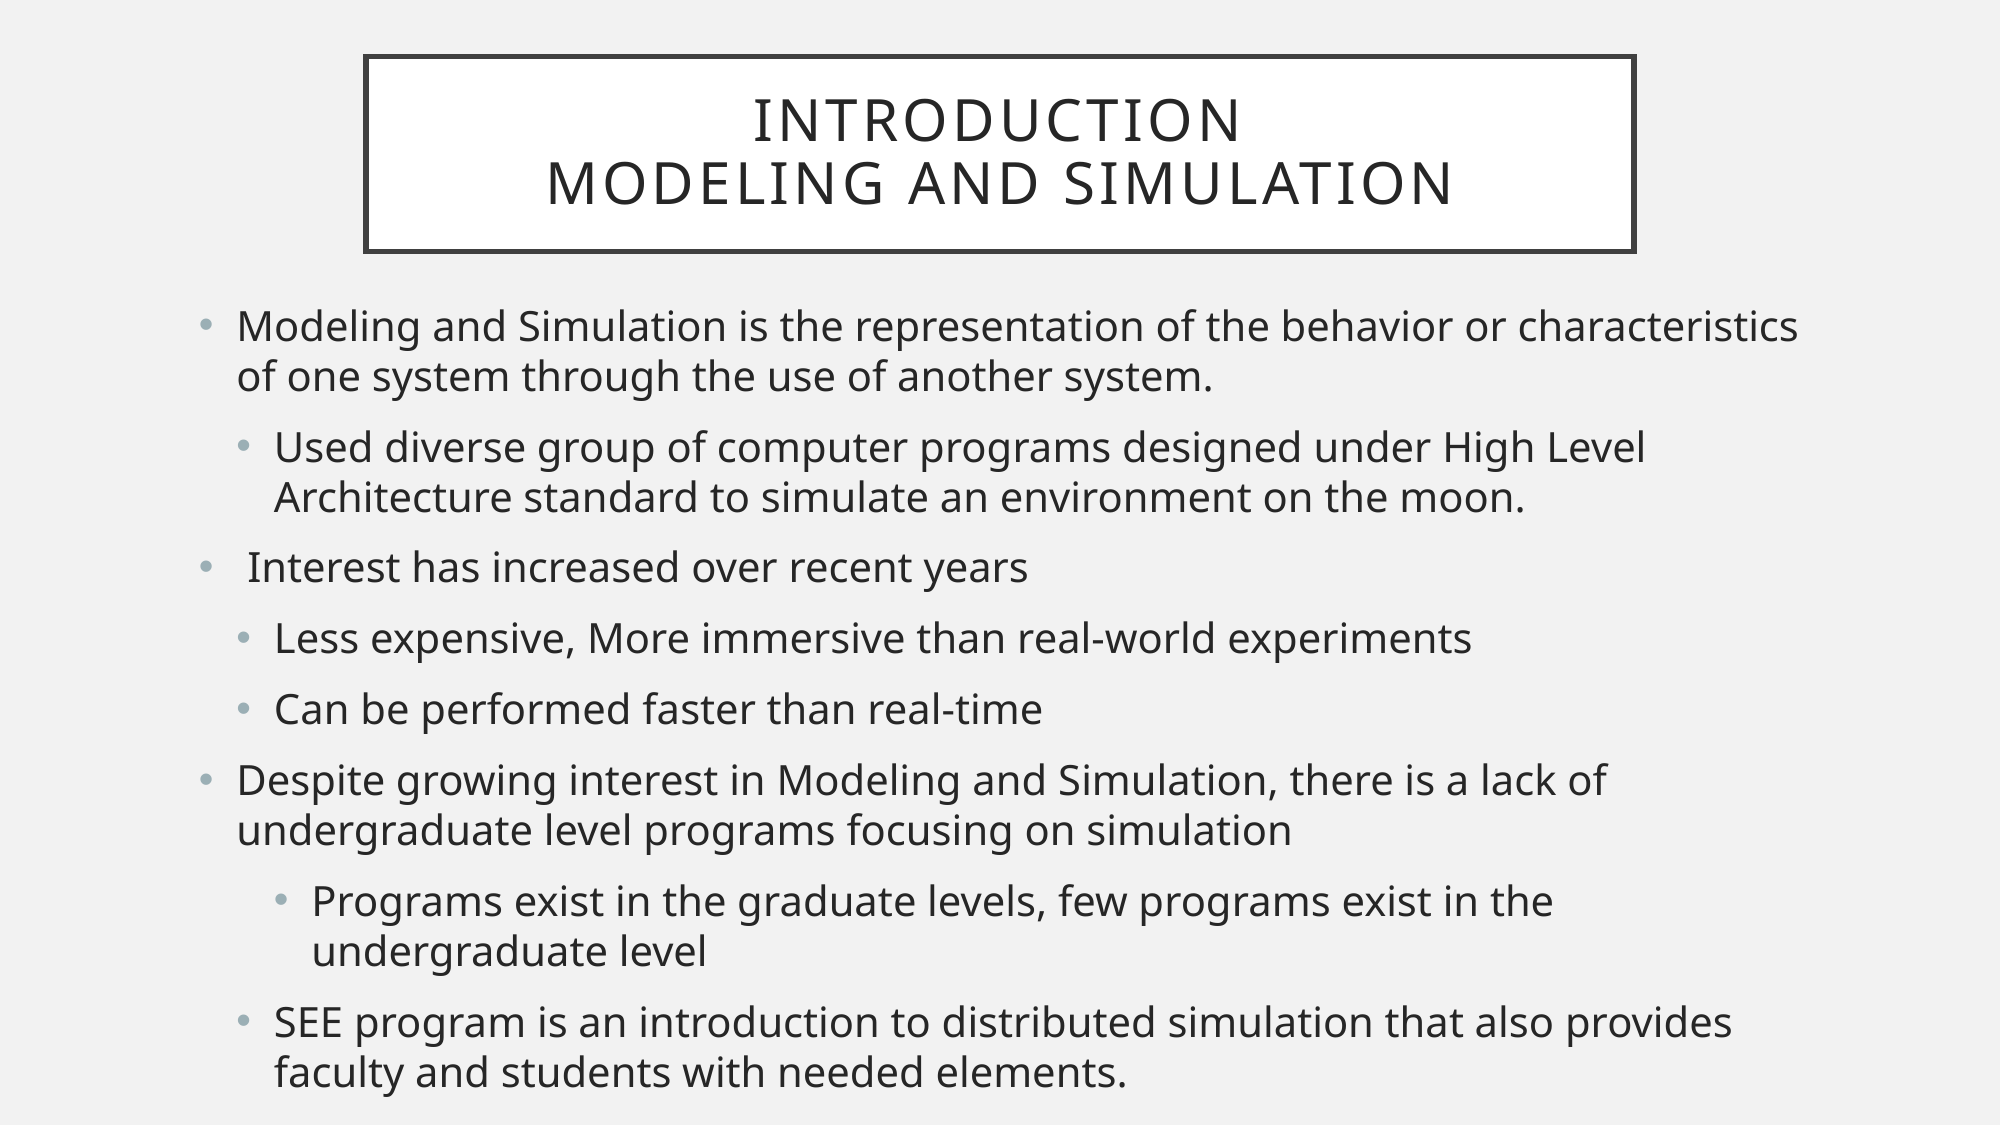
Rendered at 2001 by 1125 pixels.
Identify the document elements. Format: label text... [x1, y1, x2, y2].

list Modeling and Simulation is the representation of the behavior or characteristics of one system through the use of another system. Used diverse group of computer programs designed under High Level Architecture standard to simulate an environment on the moon. Interest has increased over recent years Less expensive, More immersive than real-world experiments Can be performed faster than real-time Despite growing interest in Modeling and Simulation, there is a lack of undergraduate level programs focusing on simulation Programs exist in the graduate levels, few programs exist in the undergraduate level SEE program is an introduction to distributed simulation that also provides faculty and students with needed elements. [184, 291, 1816, 1005]
title Introduction Modeling and simulation [363, 54, 1637, 254]
